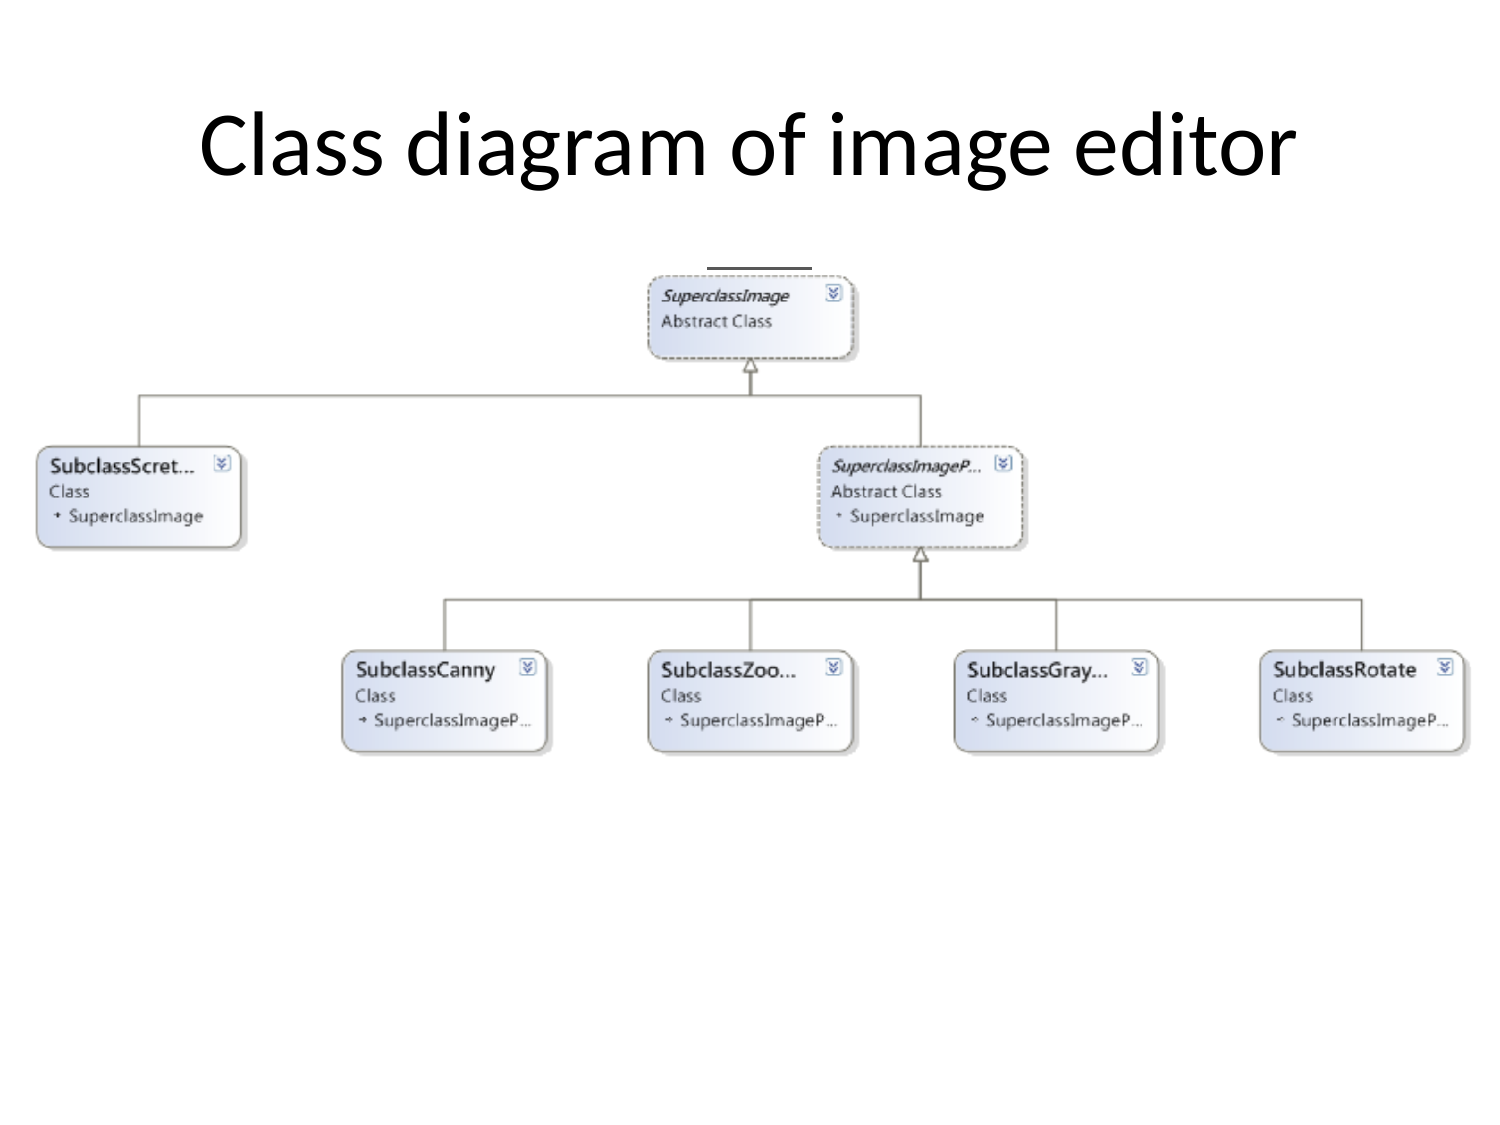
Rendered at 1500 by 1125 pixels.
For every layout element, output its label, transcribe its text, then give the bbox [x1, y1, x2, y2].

picture [29, 266, 1480, 811]
title Class diagram of image editor [75, 45, 1425, 233]
